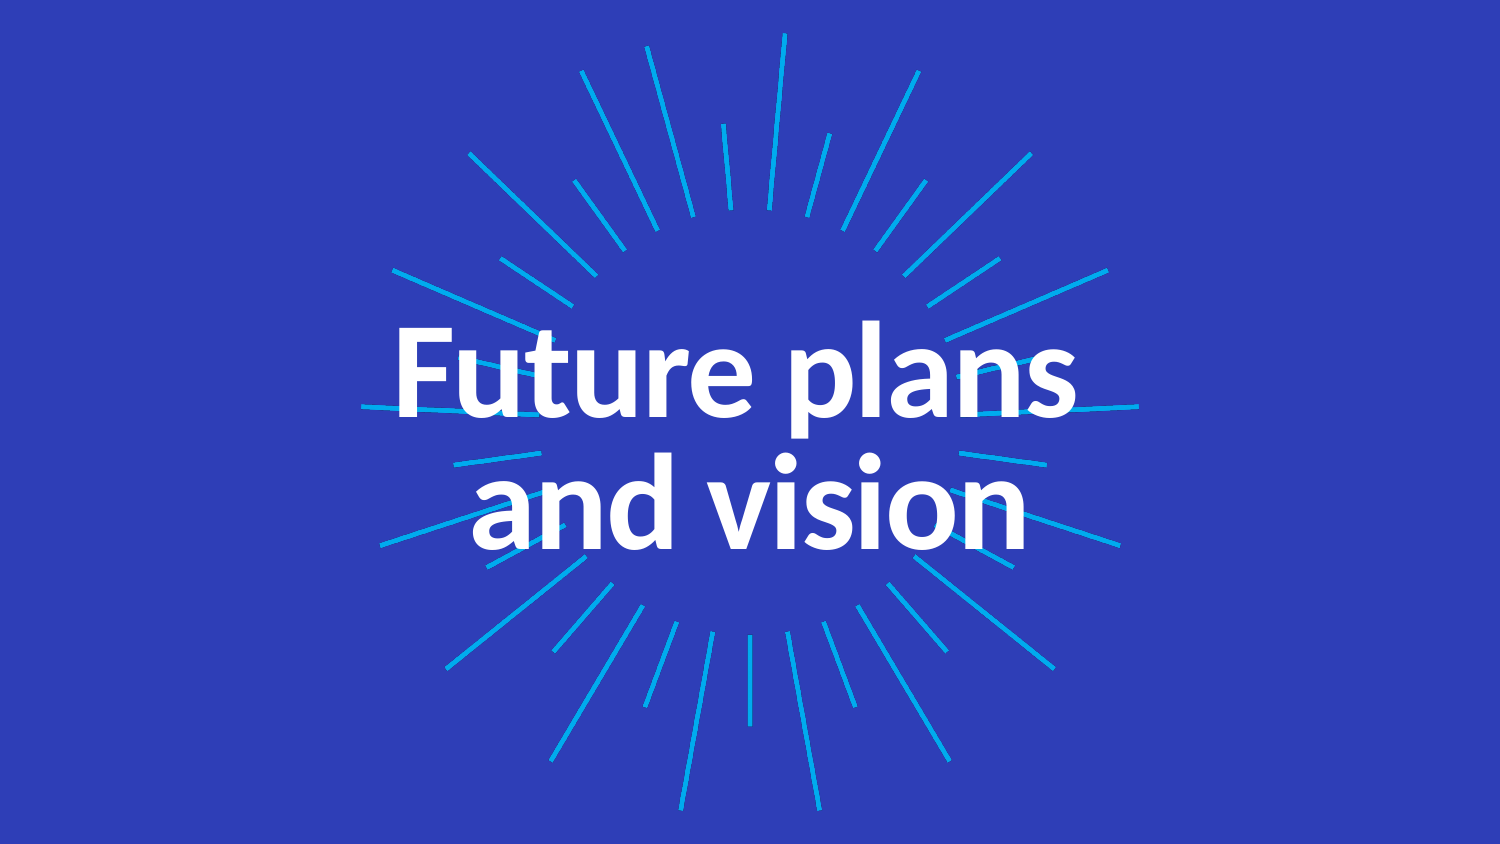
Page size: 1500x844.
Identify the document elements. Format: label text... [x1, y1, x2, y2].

title Future plans and vision [115, 312, 1385, 532]
picture [361, 532, 1139, 811]
picture [361, 33, 1139, 312]
